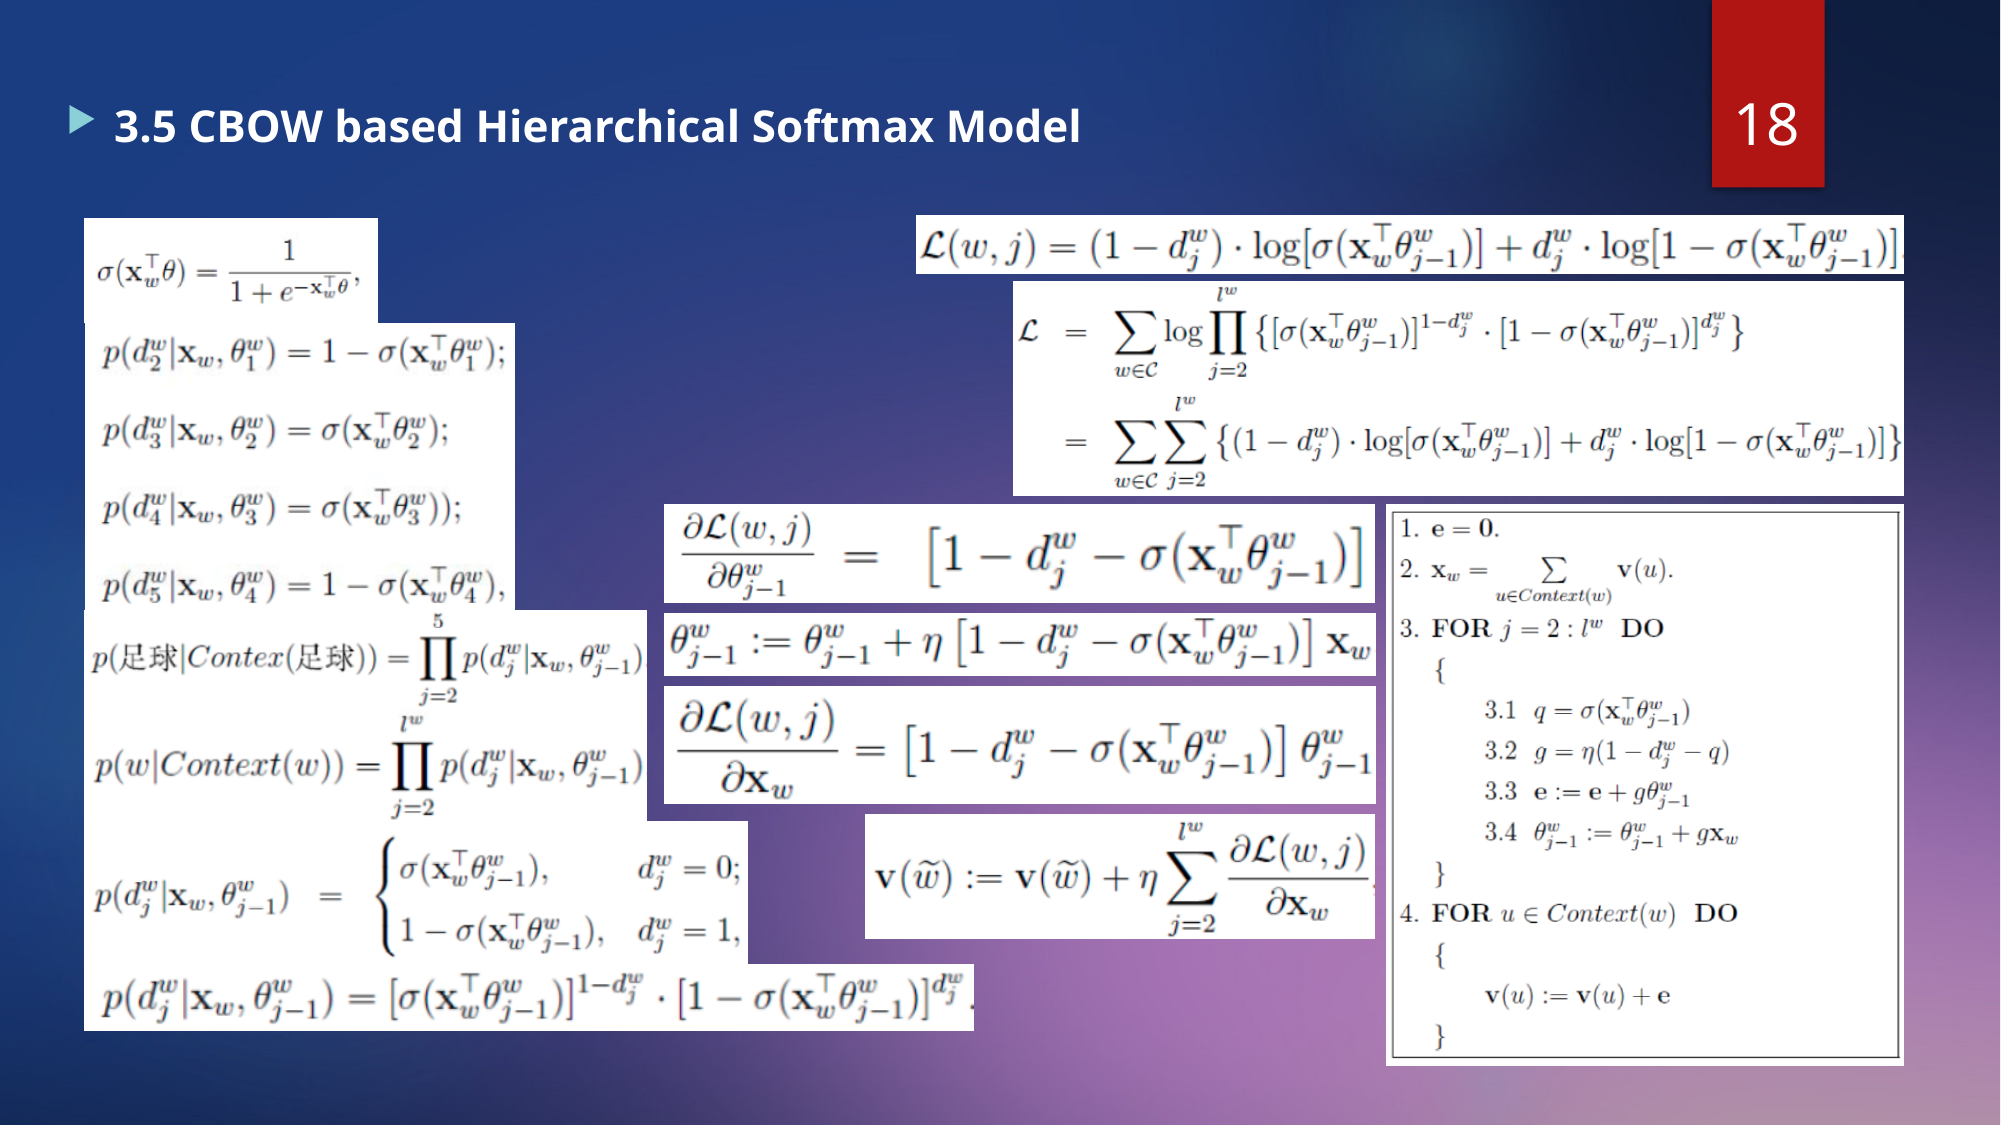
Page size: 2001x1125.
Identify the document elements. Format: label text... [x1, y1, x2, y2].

slide_number 17 [1698, 48, 1836, 175]
picture [0, 0, 2001, 1125]
text_box 3.5 CBOW based Hierarchical Softmax Model [51, 90, 1536, 160]
